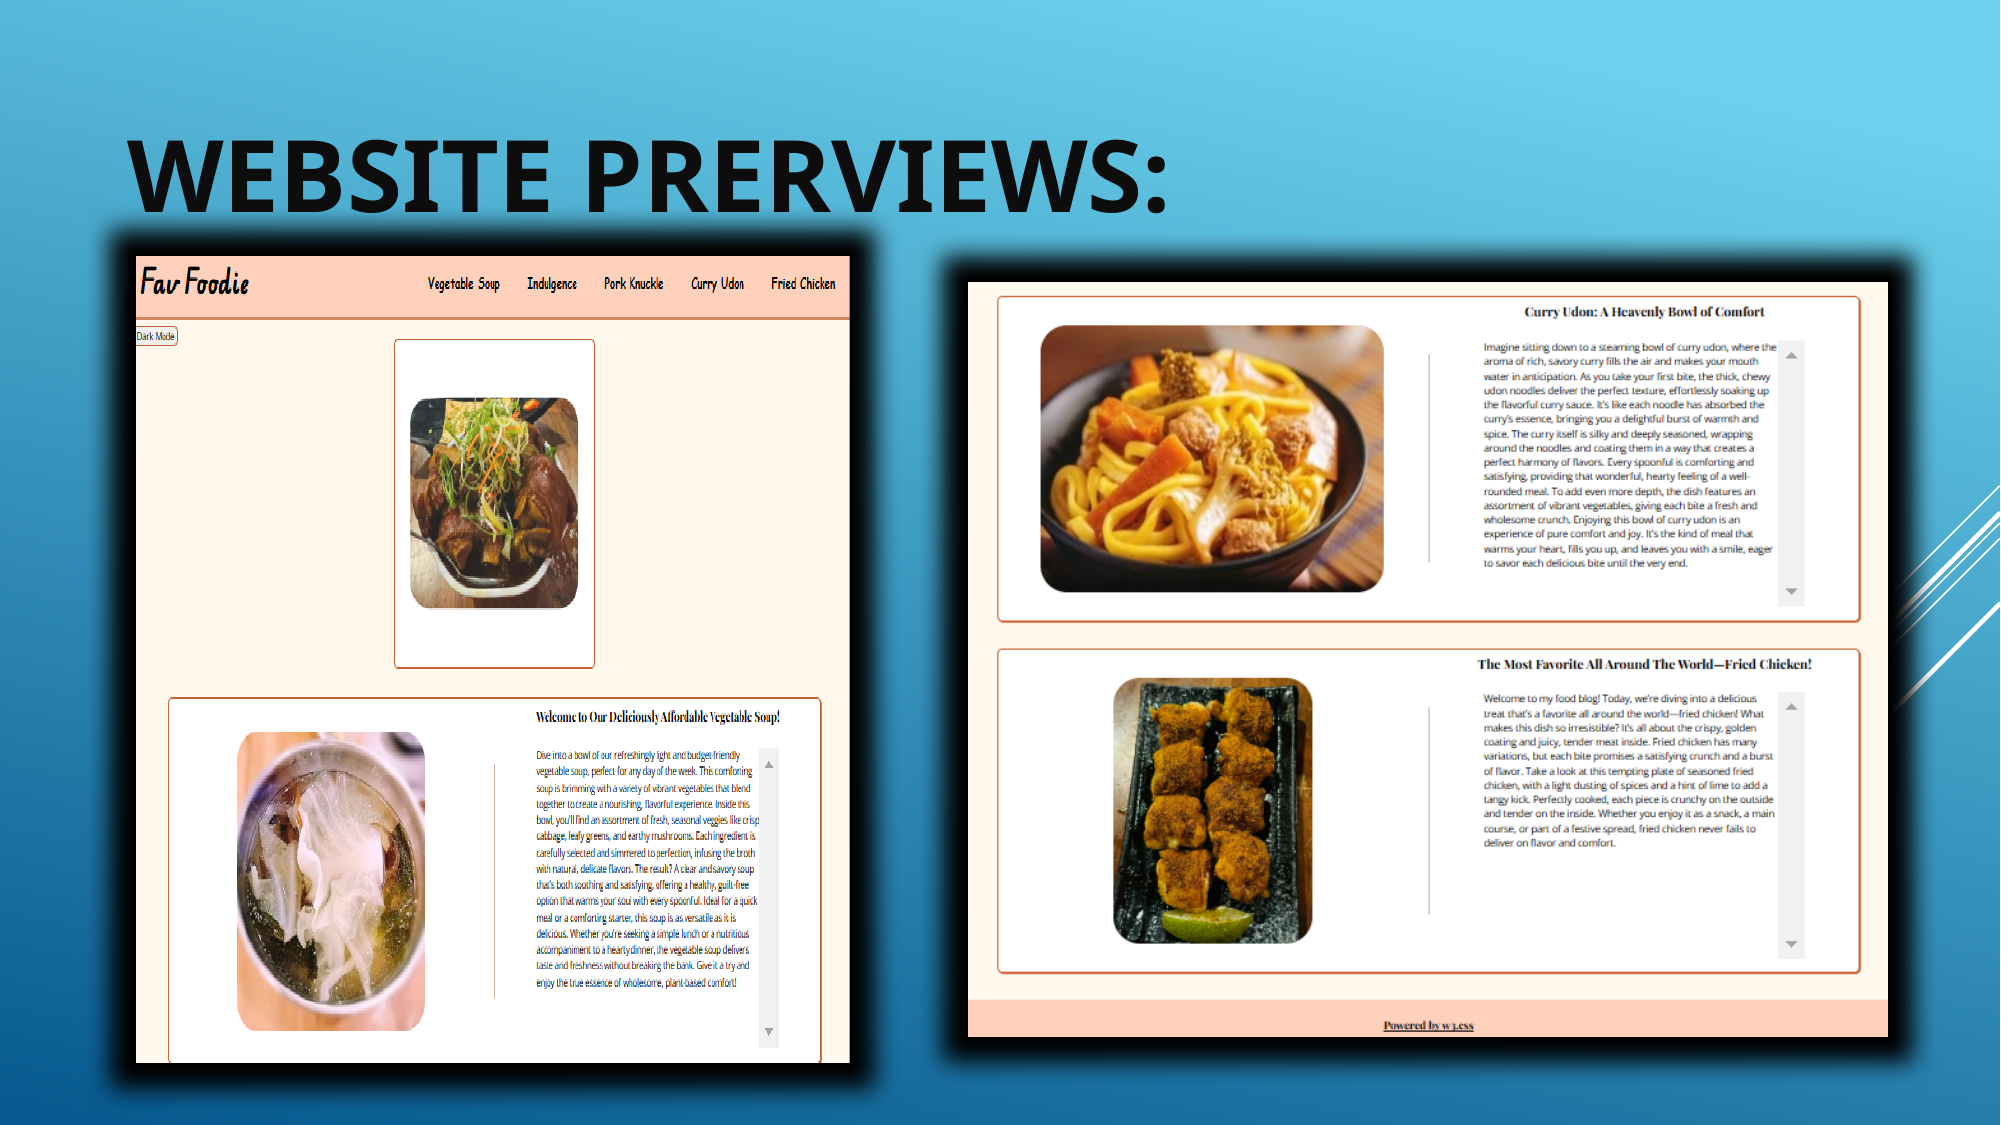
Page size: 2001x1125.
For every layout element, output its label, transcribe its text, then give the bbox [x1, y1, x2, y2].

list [135, 255, 851, 1063]
title WEBSITE PRERVIEWS: [112, 48, 1513, 296]
picture [968, 282, 1888, 1037]
